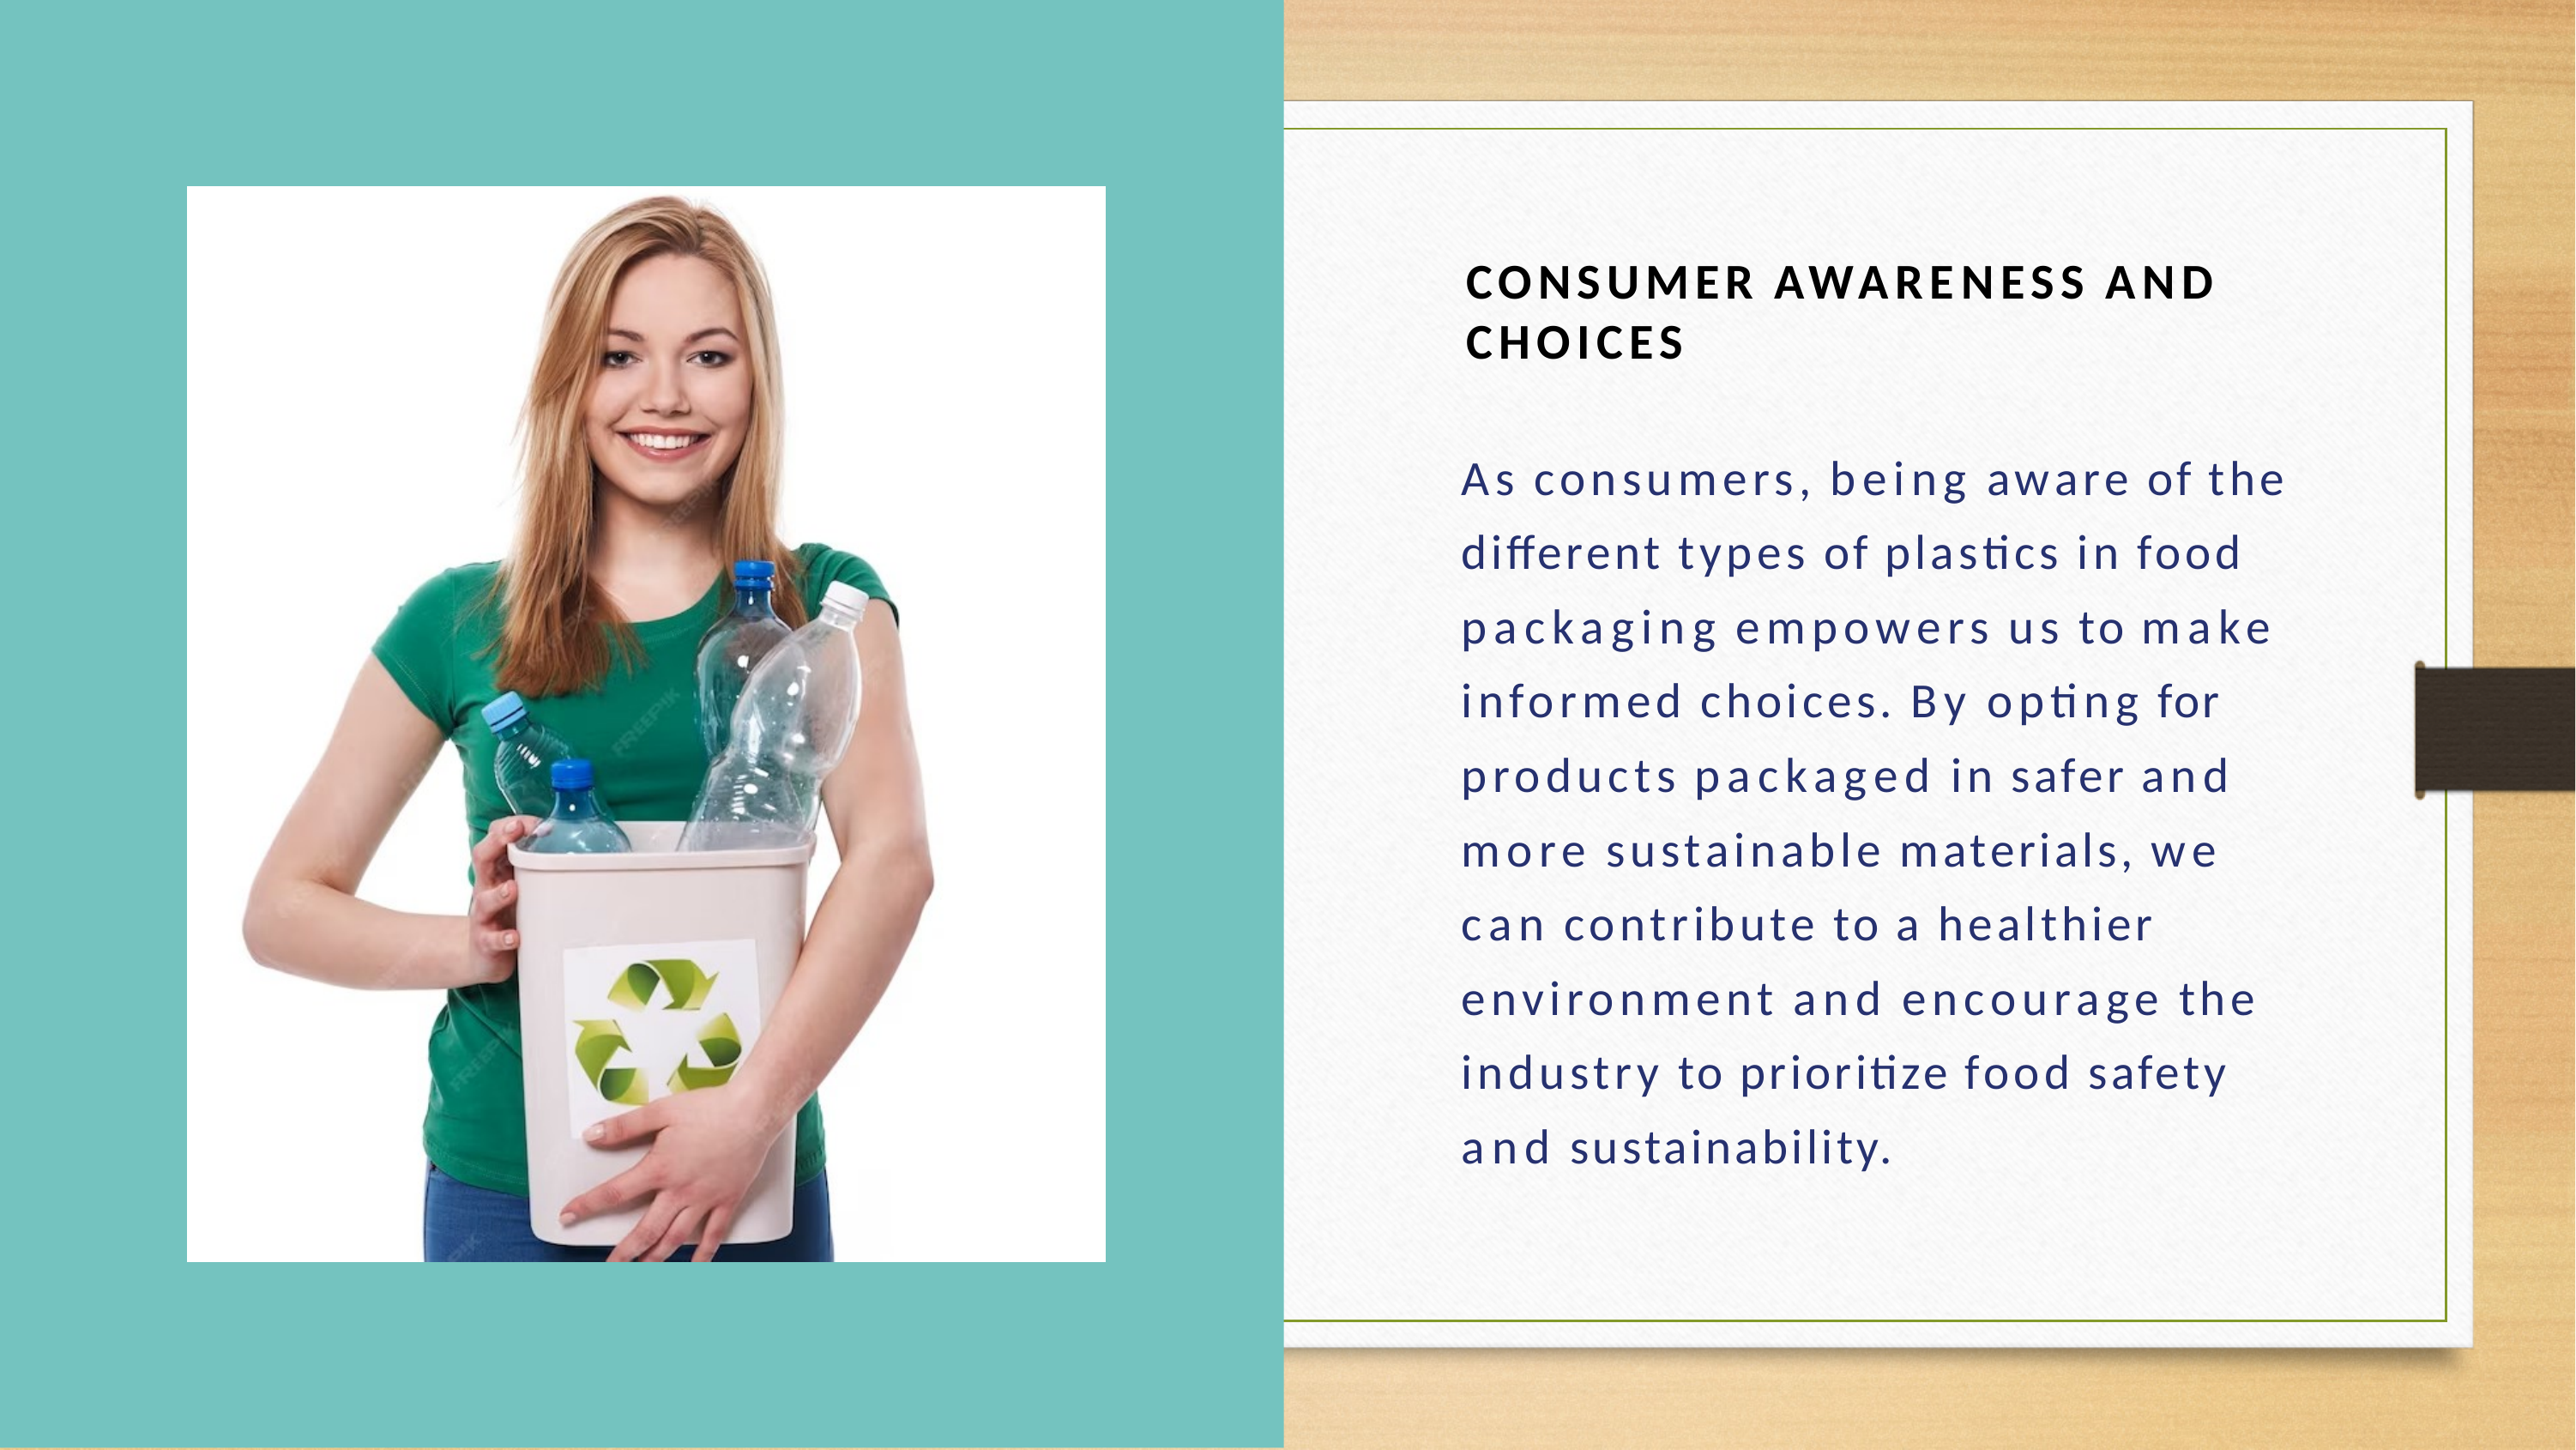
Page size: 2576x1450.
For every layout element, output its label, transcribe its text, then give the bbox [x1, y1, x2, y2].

text_box As consumers, being aware of the different types of plastics in food packaging empowers us to make informed choices. By opting for products packaged in safer and more sustainable materials, we can contribute to a healthier environment and encourage the industry to prioritize food safety and sustainability. [1459, 428, 2302, 1174]
picture [0, 0, 2576, 1450]
text_box CONSUMER AWARENESS AND CHOICES [1464, 247, 2311, 369]
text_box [0, 0, 1284, 1448]
